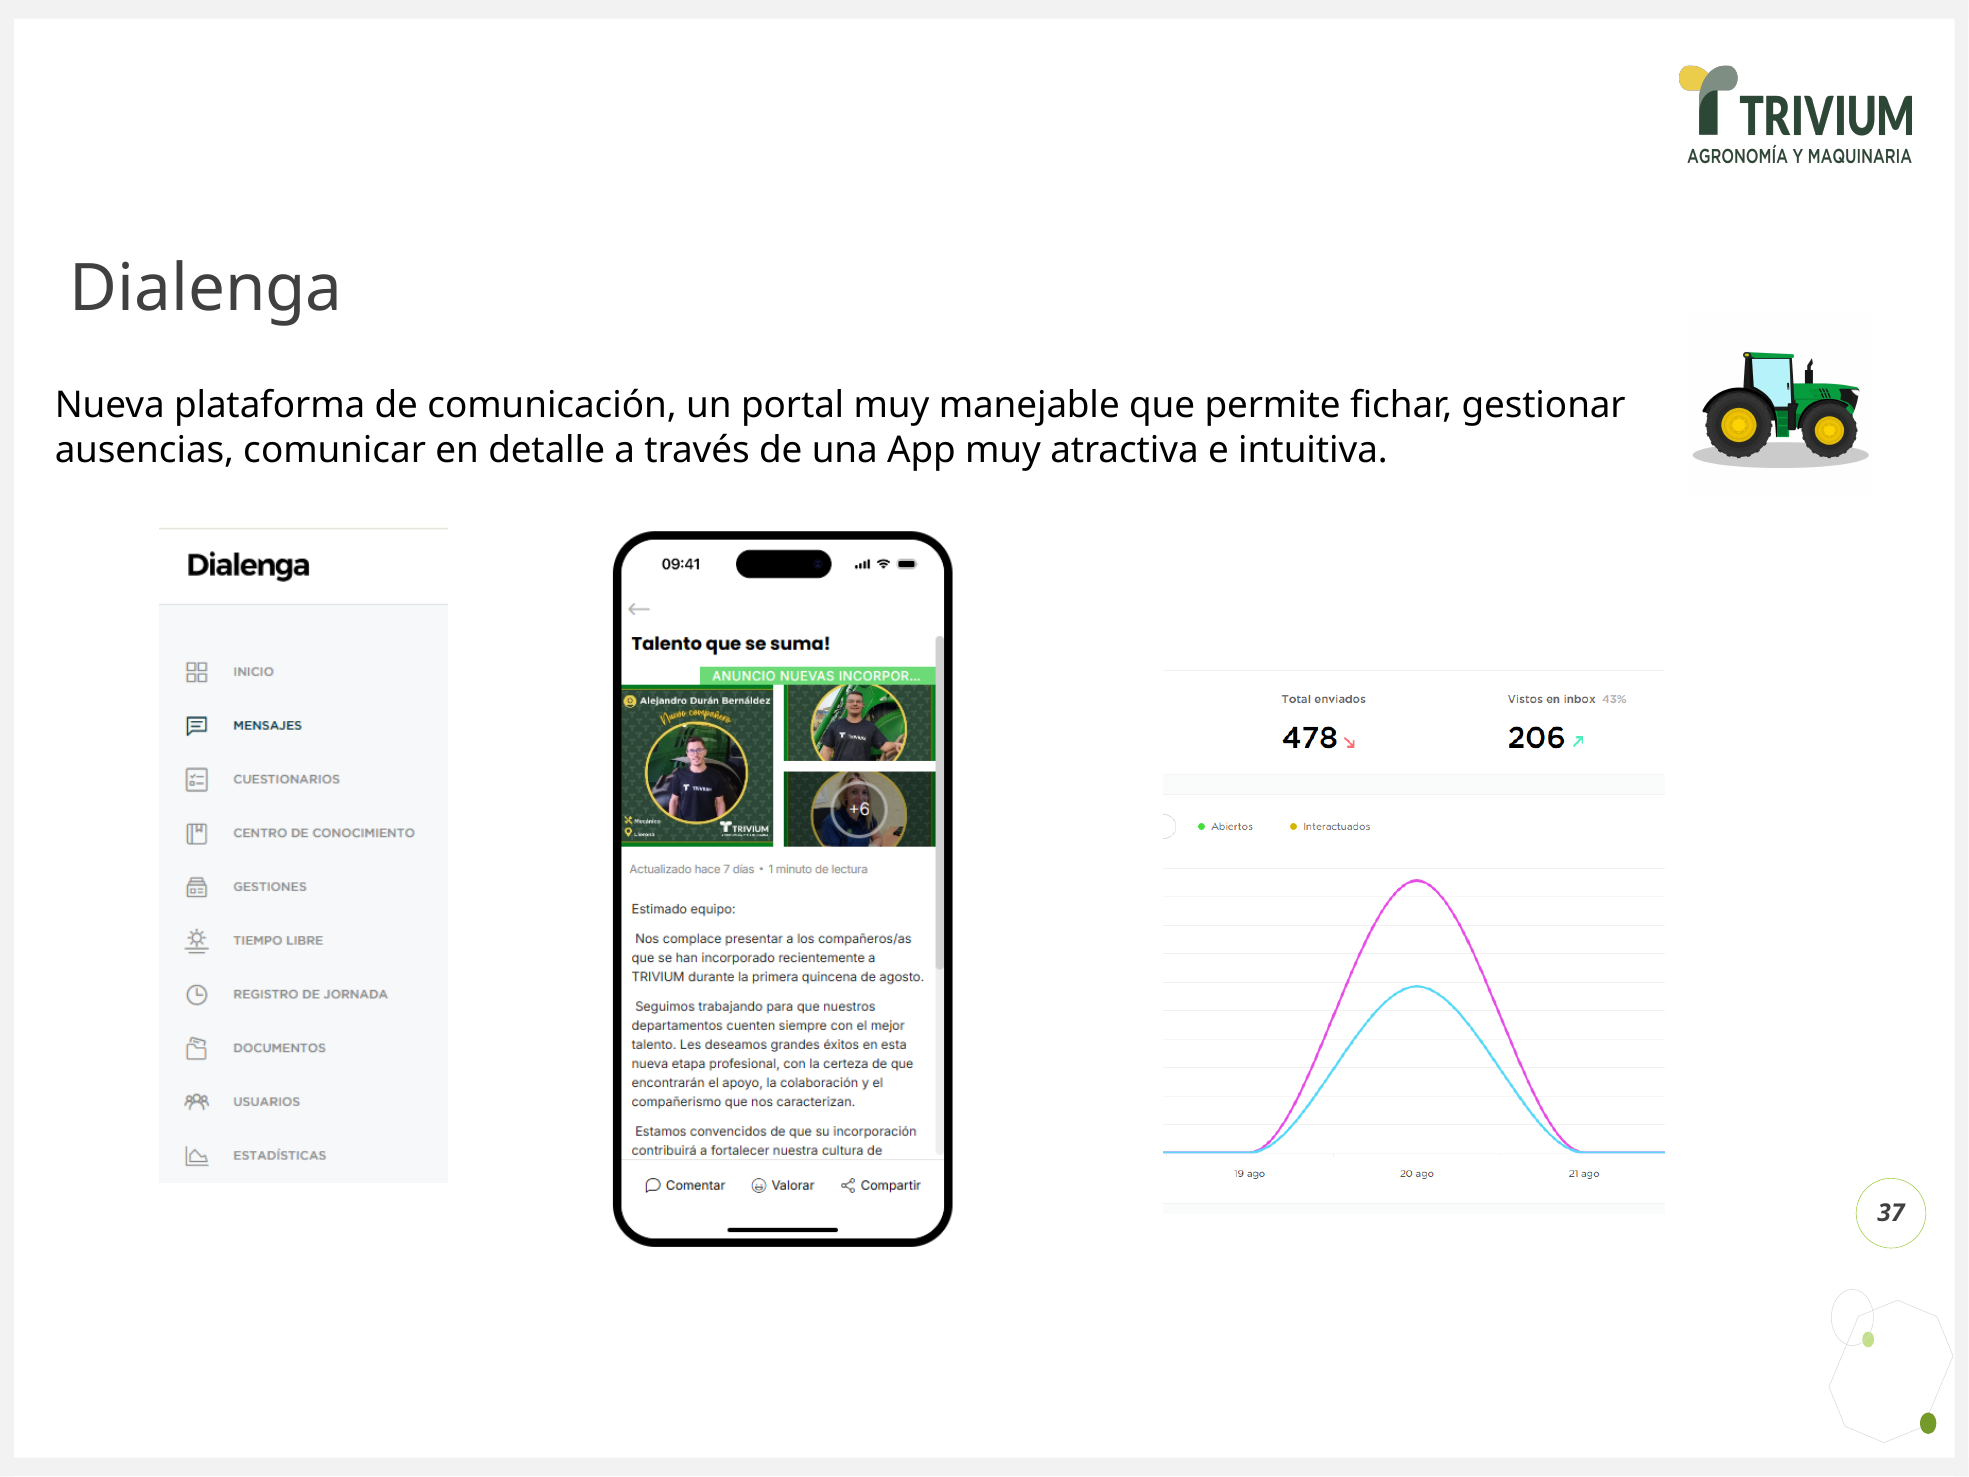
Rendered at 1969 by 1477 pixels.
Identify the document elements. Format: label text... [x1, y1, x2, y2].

picture [596, 527, 960, 1248]
title Dialenga [69, 254, 1901, 324]
picture [1679, 64, 1912, 165]
slide_number 37 [1855, 1178, 1927, 1249]
text_box Nueva plataforma de comunicación, un portal muy manejable que permite fichar, gestionar ausencias, comunicar en detalle a través de una App muy atractiva e intuitiva. [39, 373, 1665, 477]
picture [158, 527, 448, 1183]
picture [1163, 670, 1665, 1214]
picture [1689, 314, 1872, 497]
